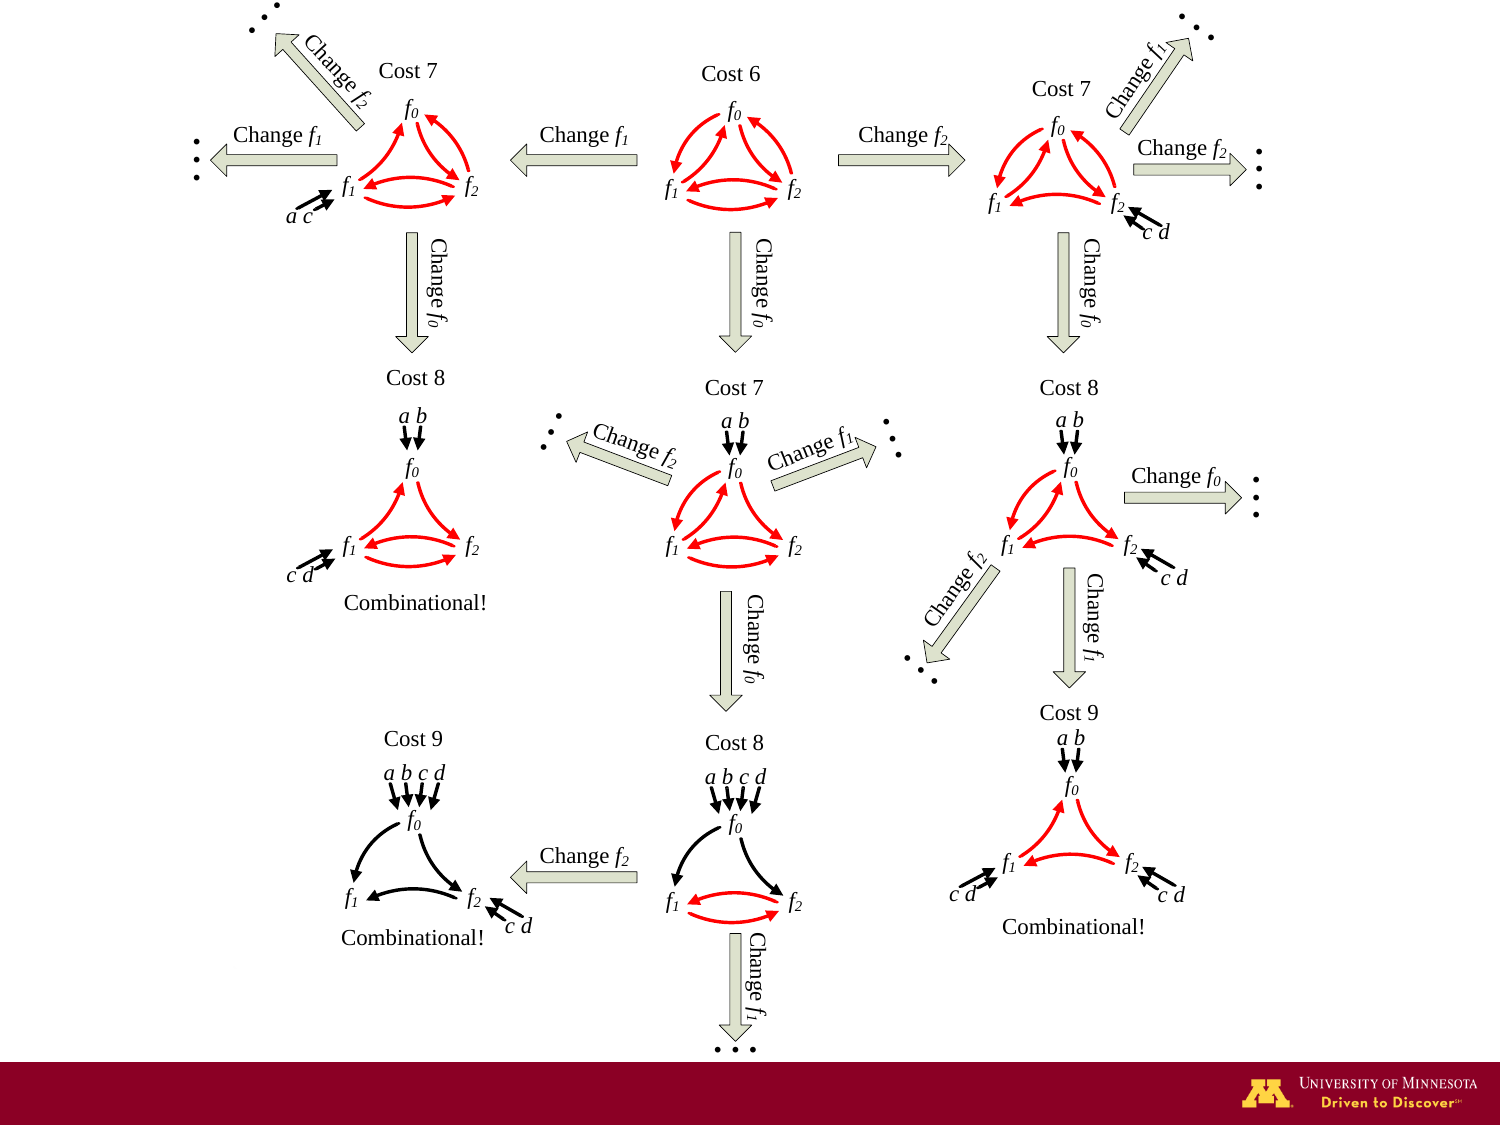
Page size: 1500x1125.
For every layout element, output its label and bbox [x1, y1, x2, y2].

picture [0, 1062, 1500, 1125]
text_box [149, 0, 1311, 1105]
